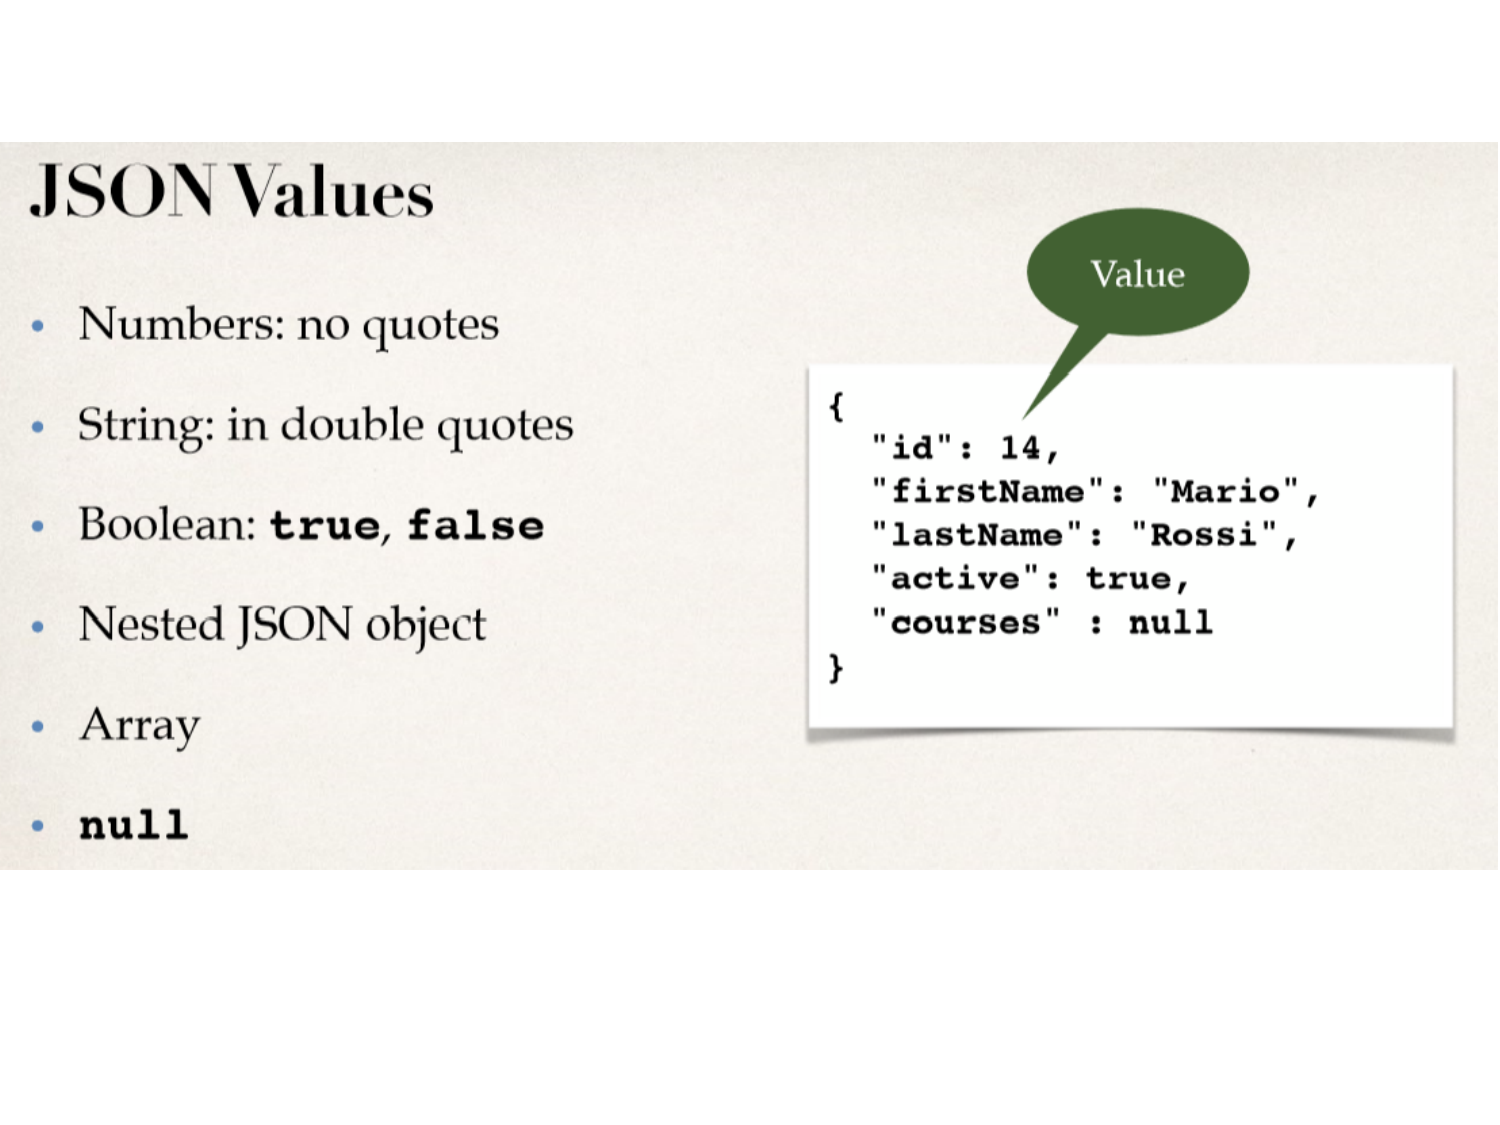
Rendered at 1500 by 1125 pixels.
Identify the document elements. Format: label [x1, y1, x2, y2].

picture [0, 142, 1499, 870]
